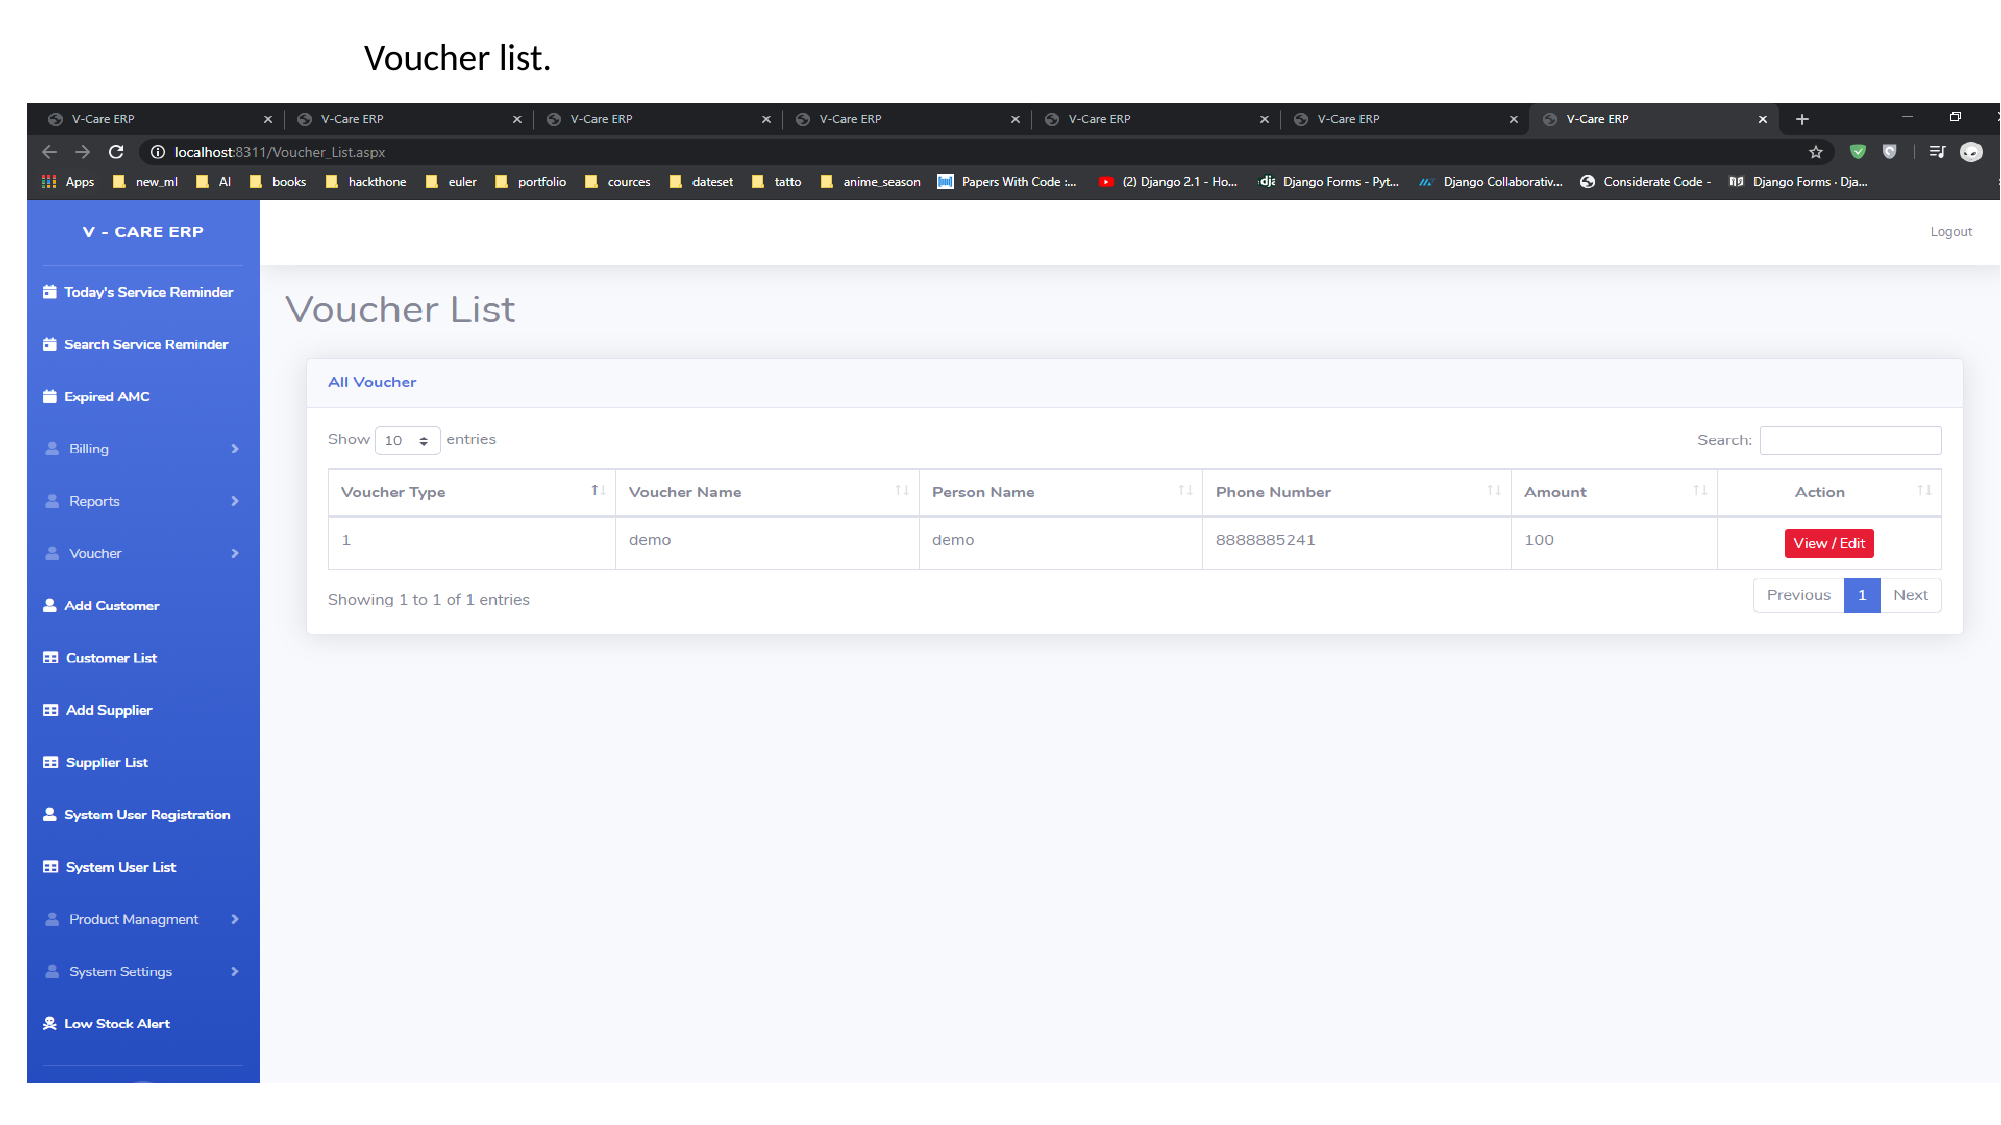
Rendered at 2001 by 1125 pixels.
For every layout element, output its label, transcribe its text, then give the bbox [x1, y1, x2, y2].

text_box Voucher list. [349, 25, 568, 86]
picture [27, 103, 2000, 1083]
